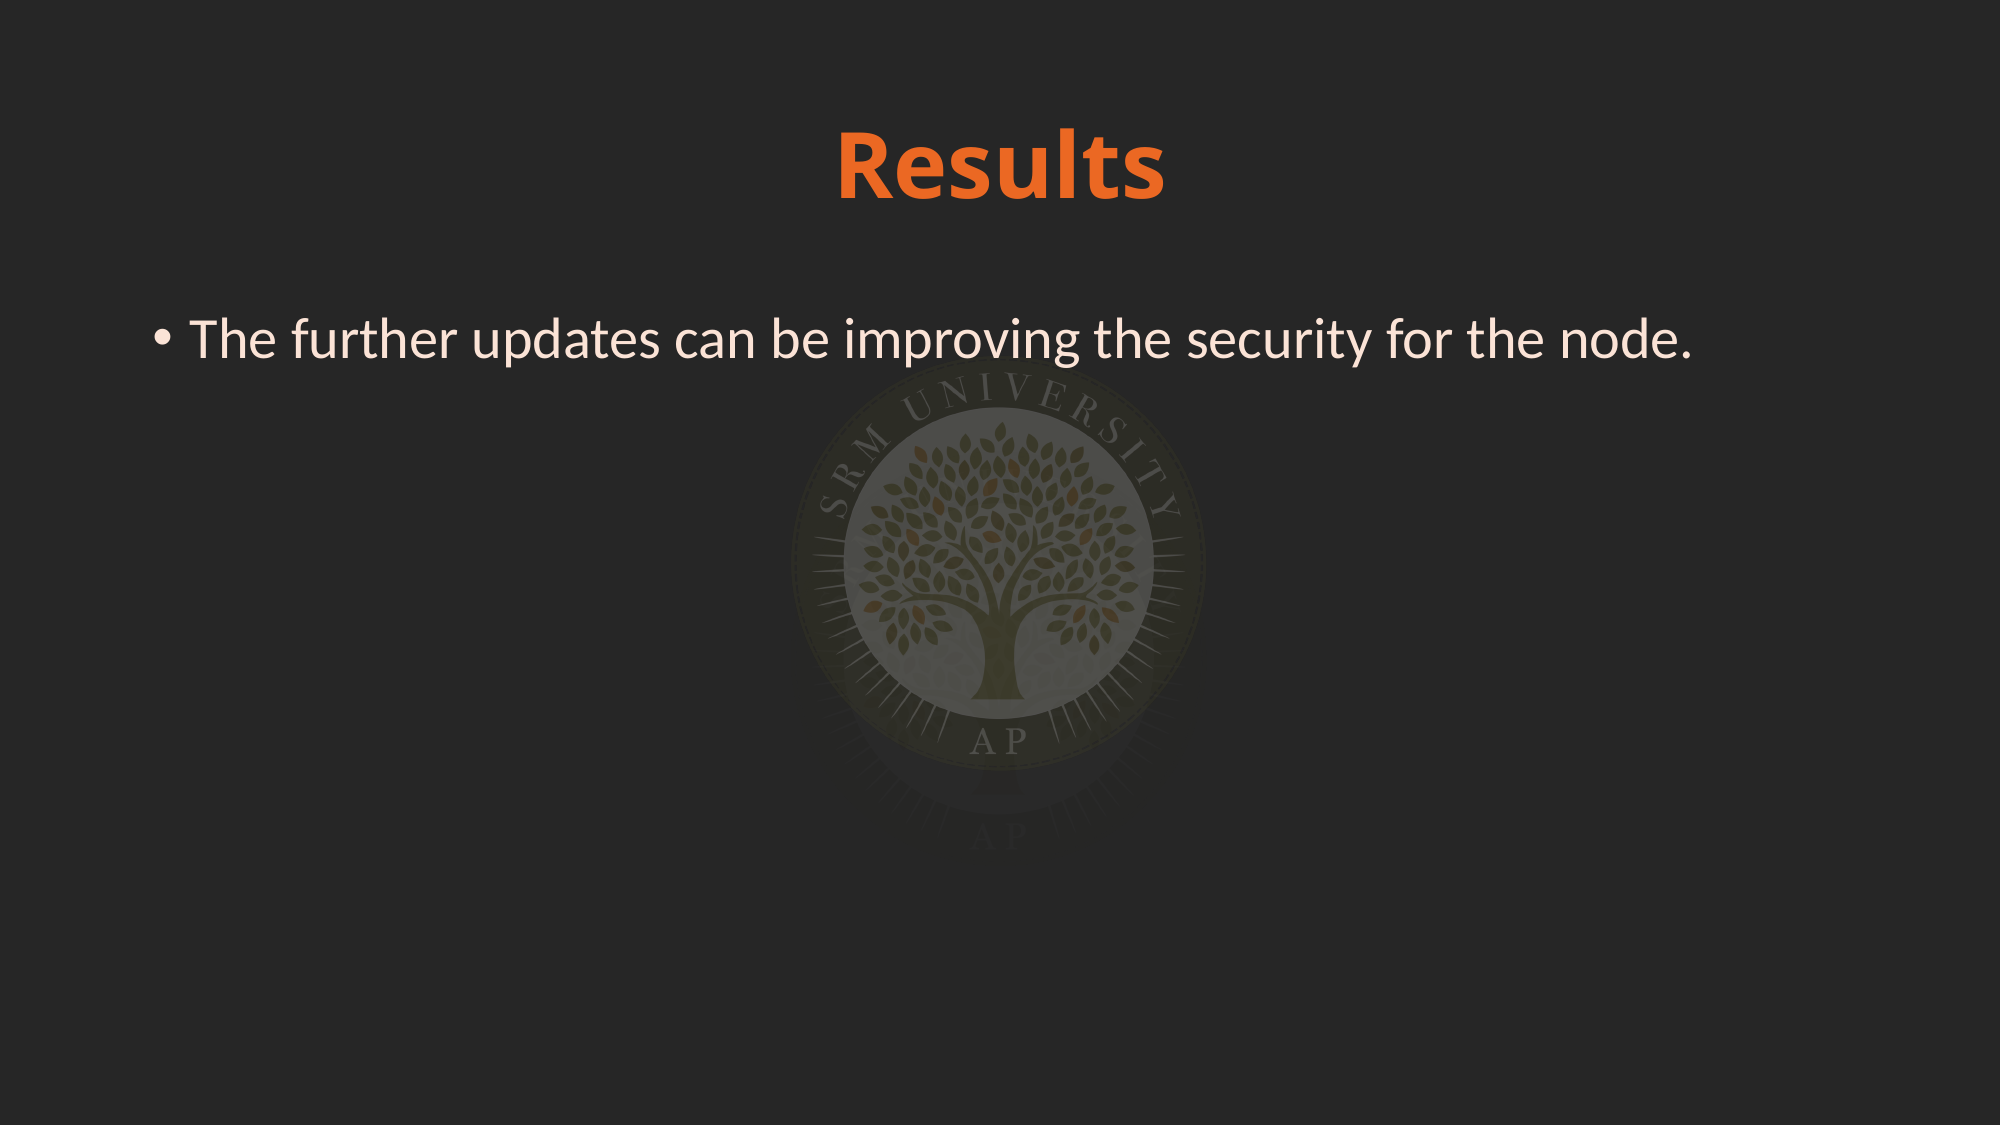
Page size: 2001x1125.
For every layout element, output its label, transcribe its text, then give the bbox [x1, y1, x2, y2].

list The further updates can be improving the security for the node. [137, 300, 1863, 1015]
title Results [137, 59, 1863, 278]
